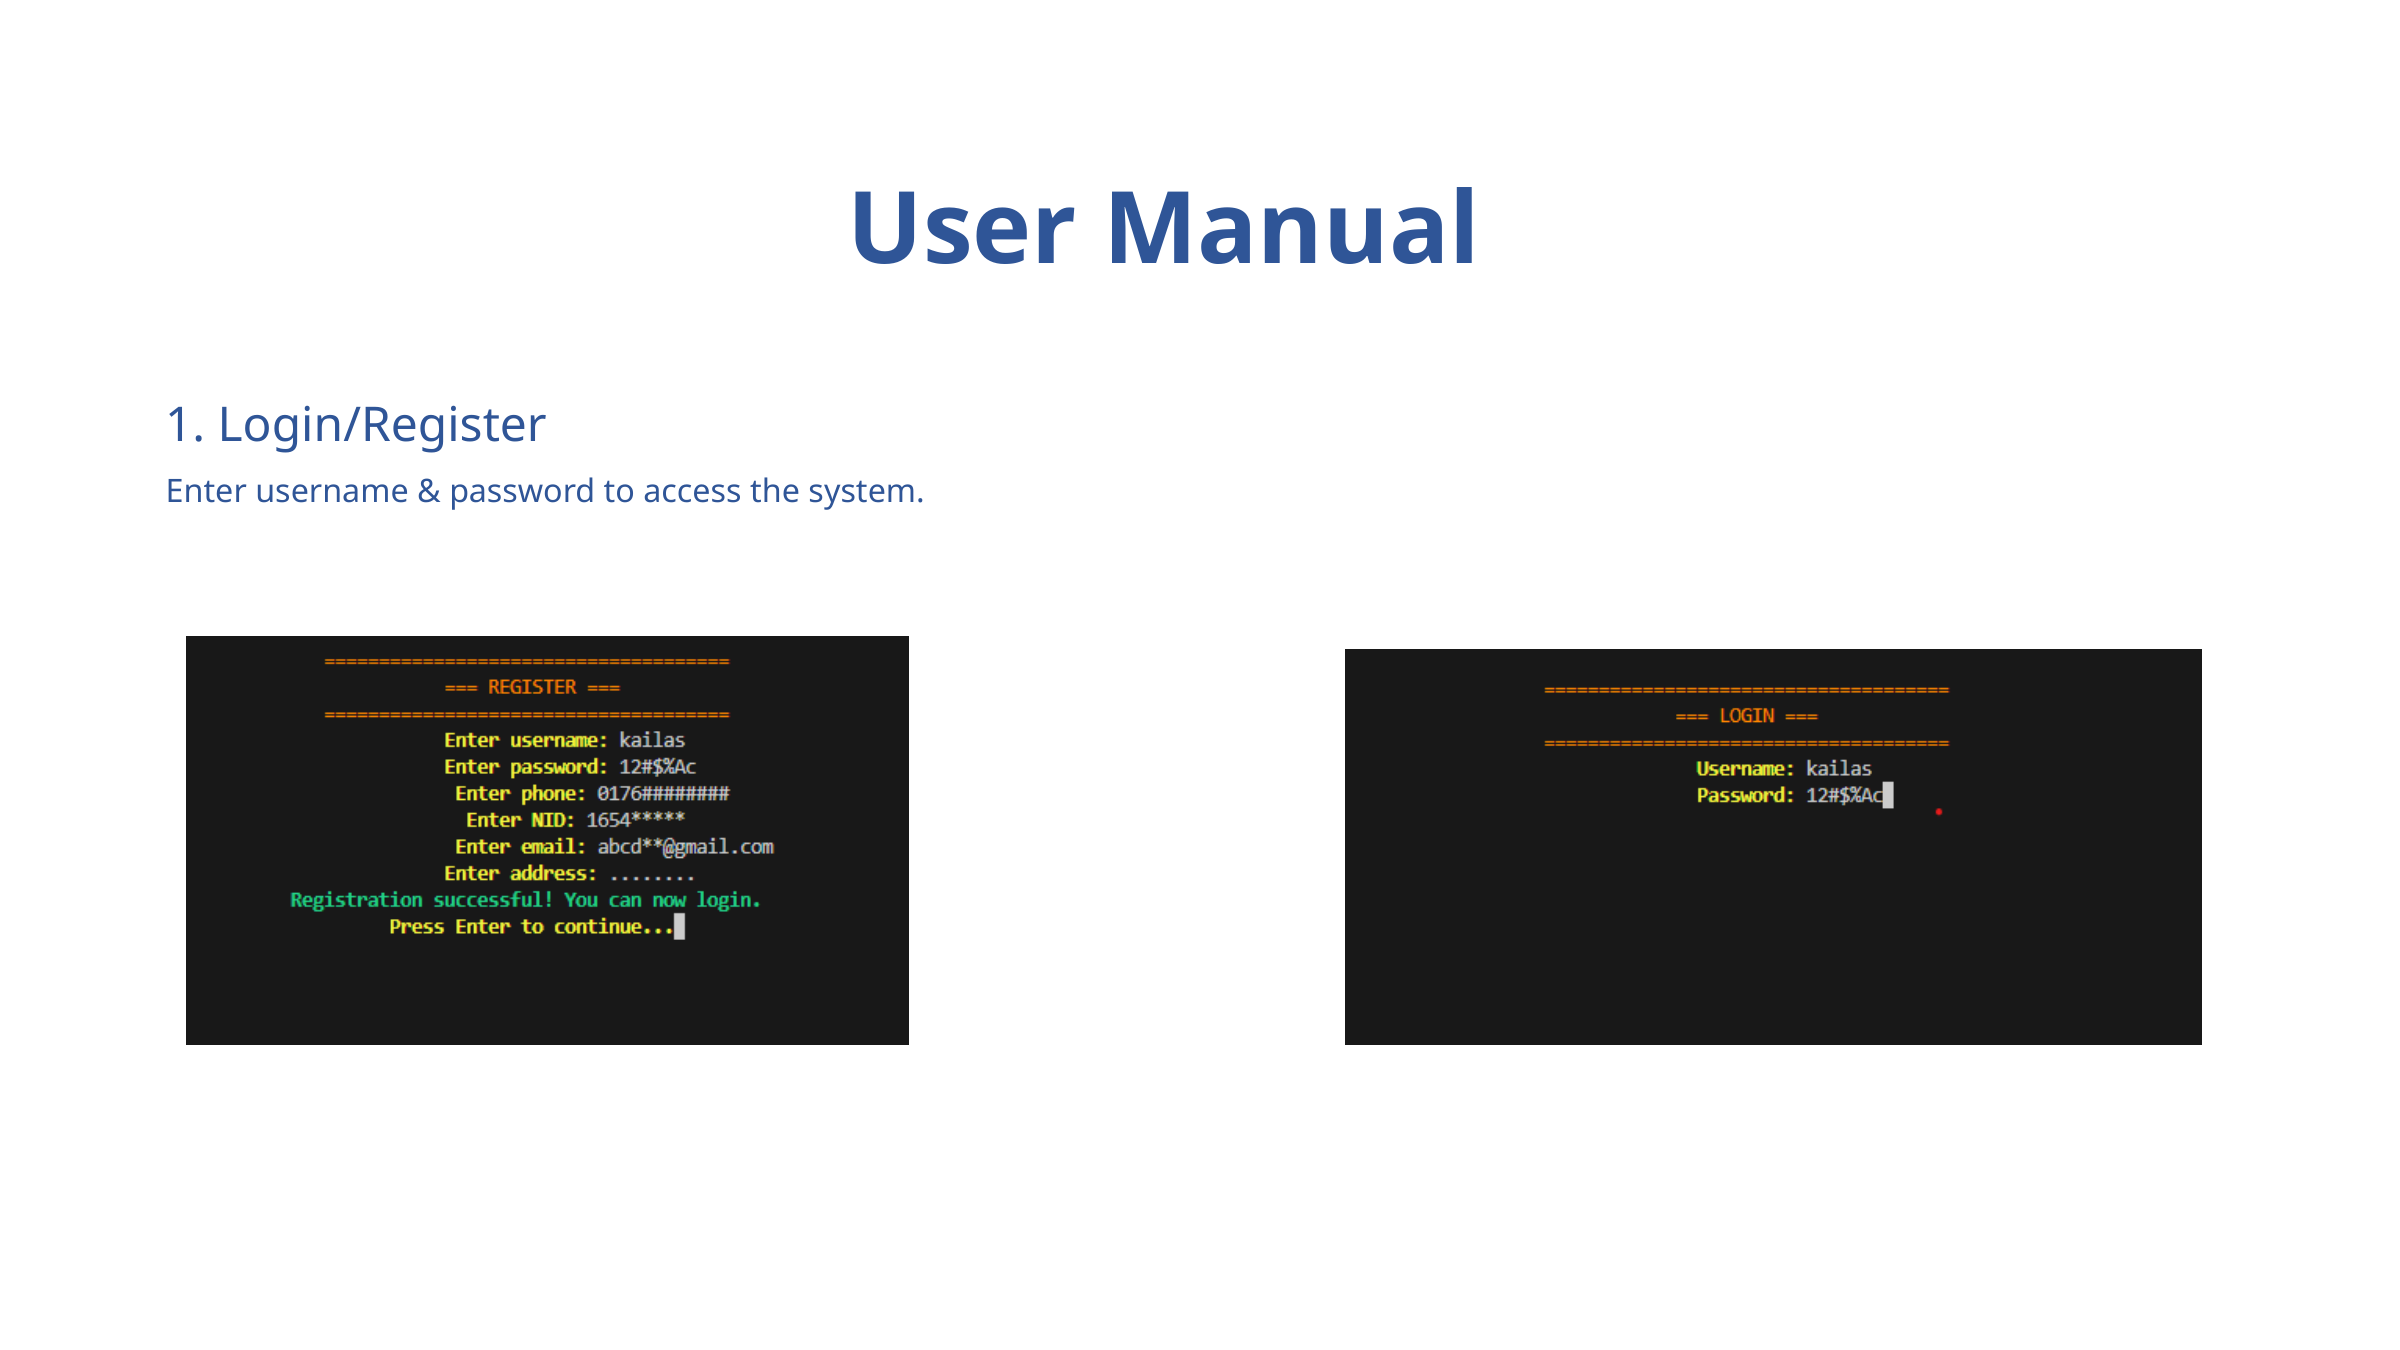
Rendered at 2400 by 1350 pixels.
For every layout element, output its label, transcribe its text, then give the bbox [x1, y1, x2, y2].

text_box User Manual [846, 233, 1481, 369]
picture [186, 636, 909, 1045]
picture [1345, 649, 2202, 1045]
text_box Enter username & password to access the system. [165, 456, 1110, 509]
text_box 1. Login/Register [58, 391, 548, 453]
